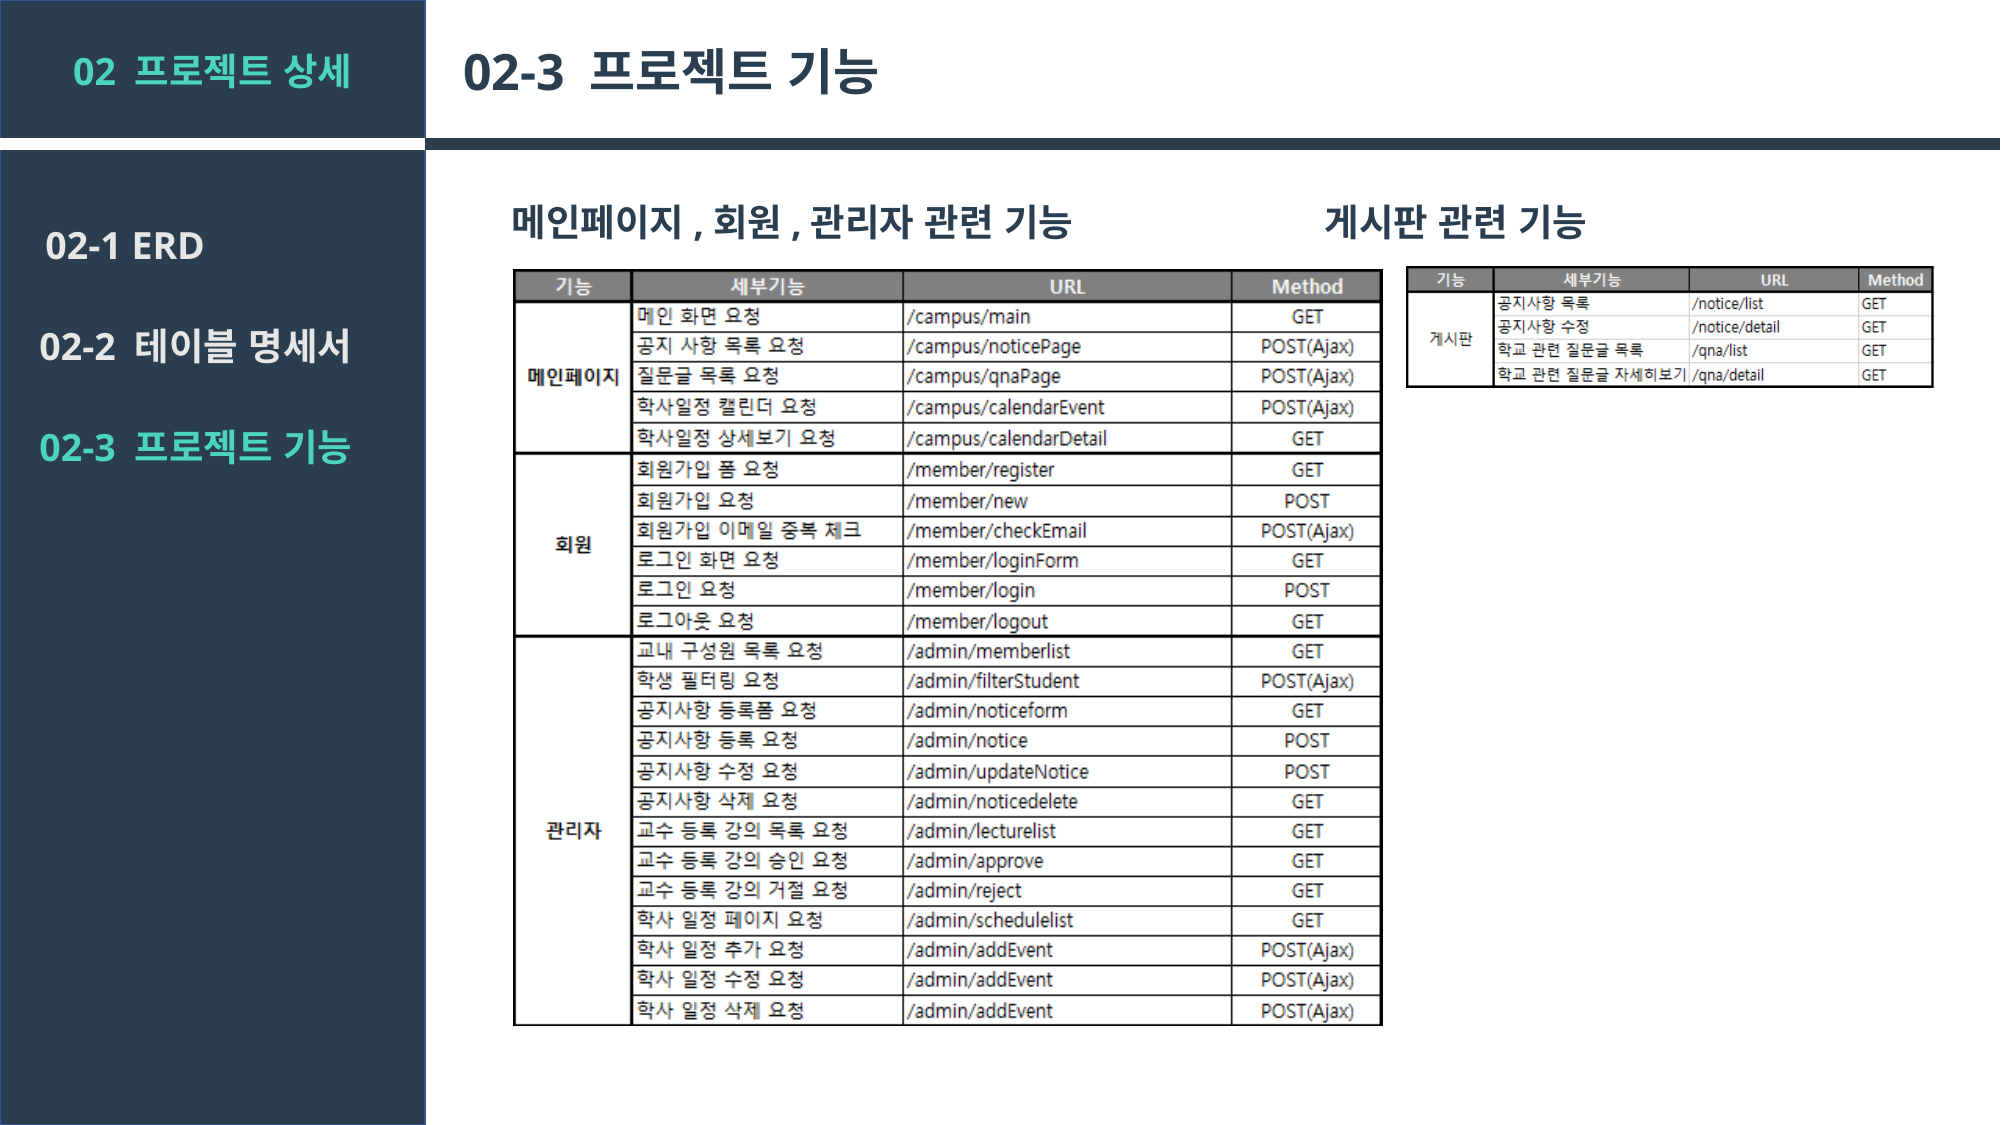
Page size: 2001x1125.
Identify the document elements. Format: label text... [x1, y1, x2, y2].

picture [513, 269, 1383, 1026]
text_box 02 프로젝트 상세 [36, 40, 389, 101]
picture [1406, 266, 1935, 388]
text_box 02-2 테이블 명세서 [24, 315, 389, 376]
text_box 02-3 프로젝트 기능 [448, 32, 1964, 108]
text_box 02-1 ERD [30, 214, 395, 275]
text_box [0, 0, 426, 138]
text_box 메인페이지,회원,관리자 관련 기능 게시판 관련 기능 [497, 191, 1910, 252]
text_box [0, 150, 426, 1125]
text_box 02-3 프로젝트 기능 [24, 416, 389, 477]
